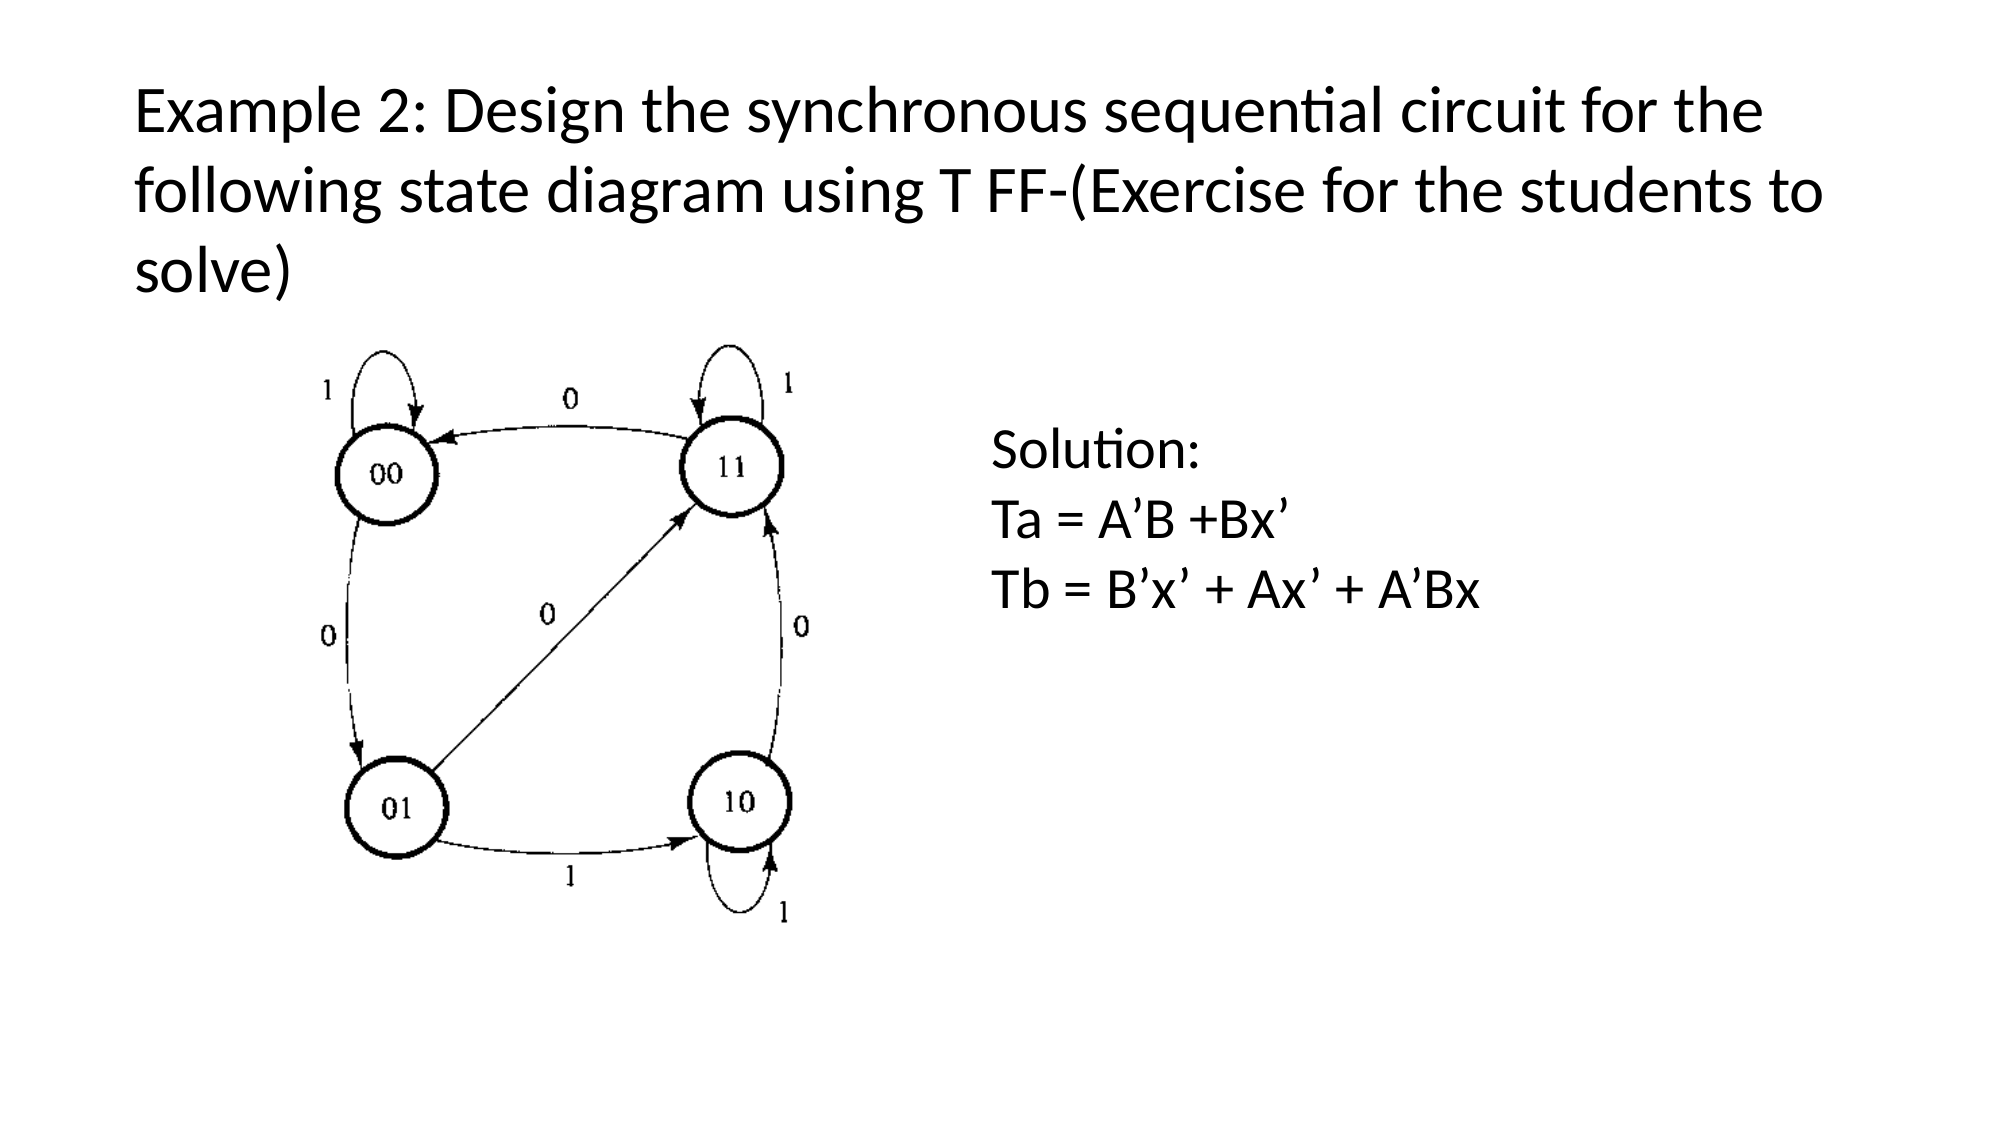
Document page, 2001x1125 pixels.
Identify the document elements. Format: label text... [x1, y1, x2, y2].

text_box Solution: Ta = A’B +Bx’ Tb = B’x’ + Ax’ + A’Bx [977, 402, 1497, 628]
text_box Example 2: Design the synchronous sequential circuit for the following state diagram using T FF-(Exercise for the students to solve) [119, 58, 1925, 313]
picture [254, 317, 859, 943]
